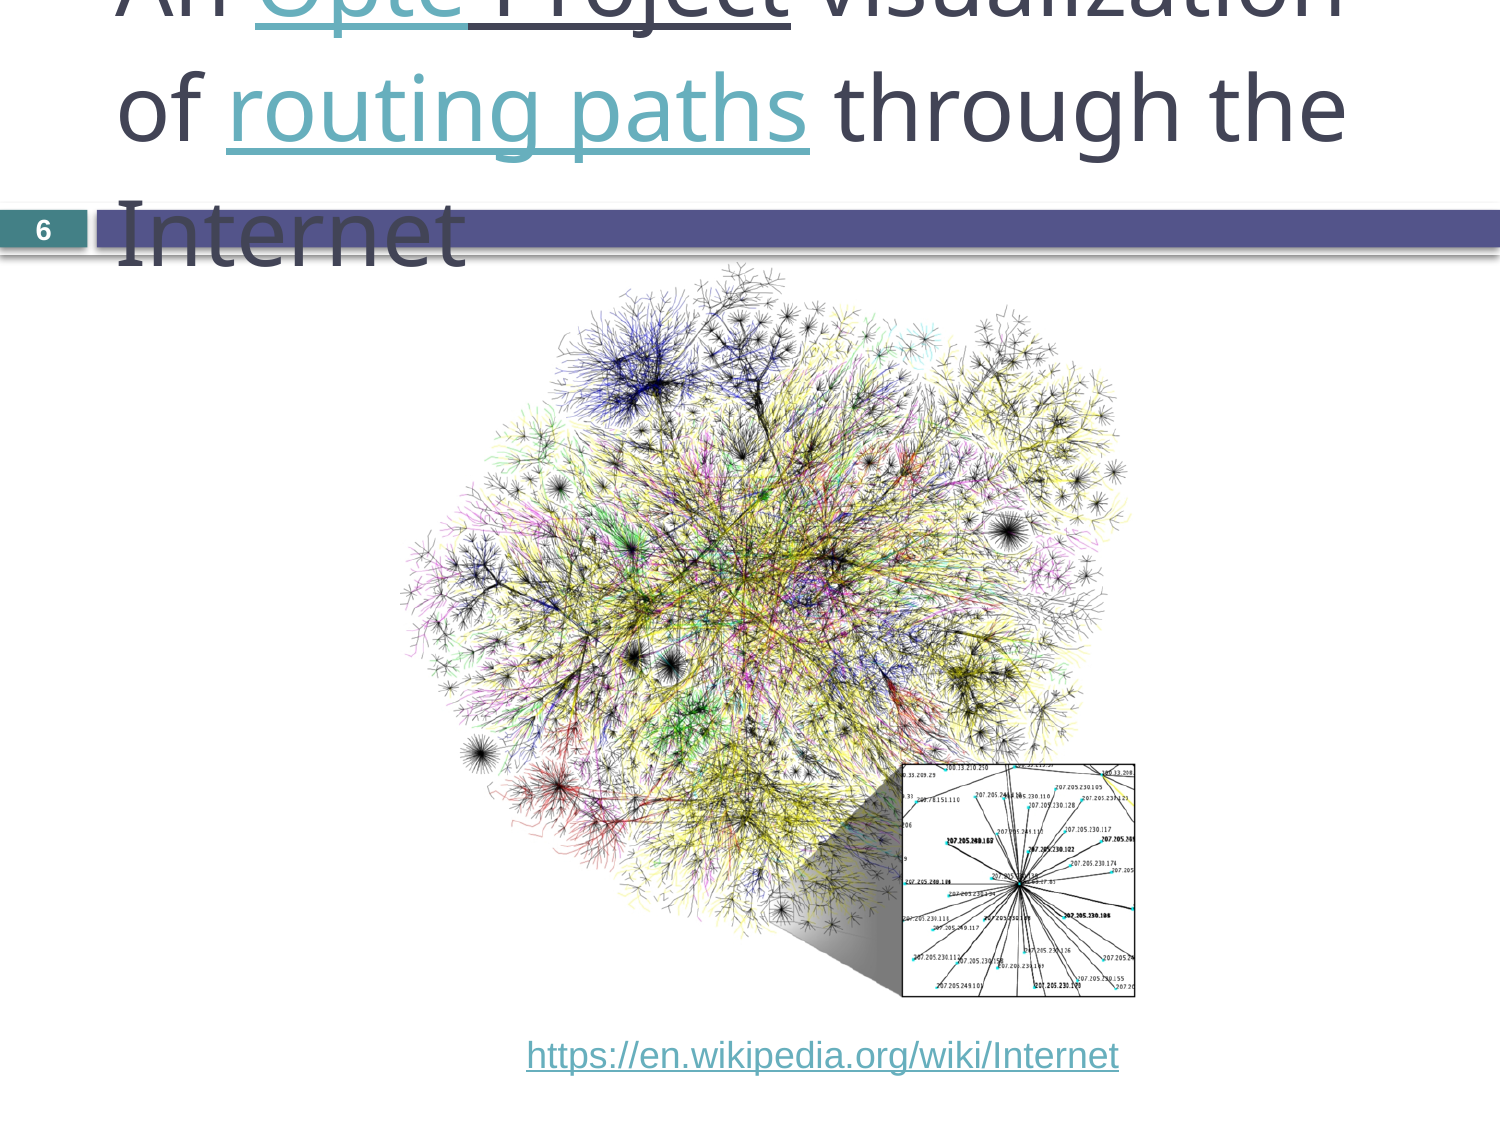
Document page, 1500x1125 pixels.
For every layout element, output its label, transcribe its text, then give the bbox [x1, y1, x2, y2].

slide_number 6 [0, 208, 88, 249]
title An Opte Project visualization of routing paths through the Internet [100, 0, 1438, 209]
text_box https://en.wikipedia.org/wiki/Internet [511, 1023, 1135, 1084]
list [400, 262, 1139, 1001]
